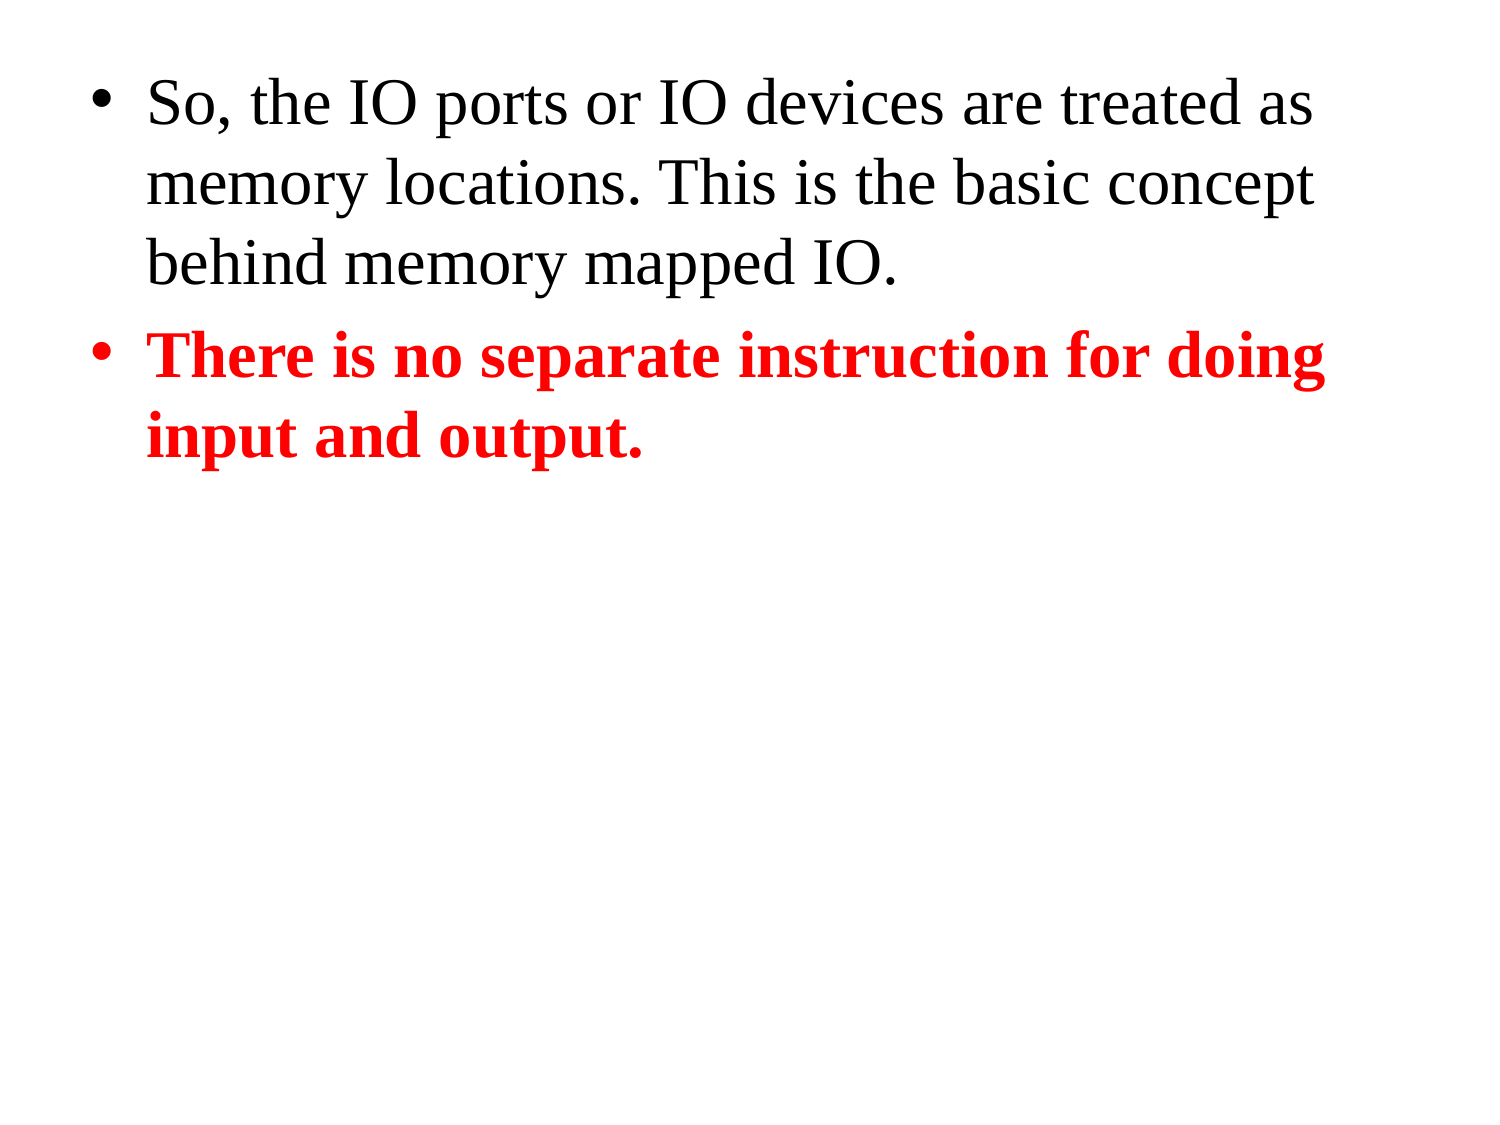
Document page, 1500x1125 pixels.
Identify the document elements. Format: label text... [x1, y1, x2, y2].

list So, the IO ports or IO devices are treated as memory locations. This is the basic concept behind memory mapped IO. There is no separate instruction for doing input and output. [75, 50, 1425, 1005]
